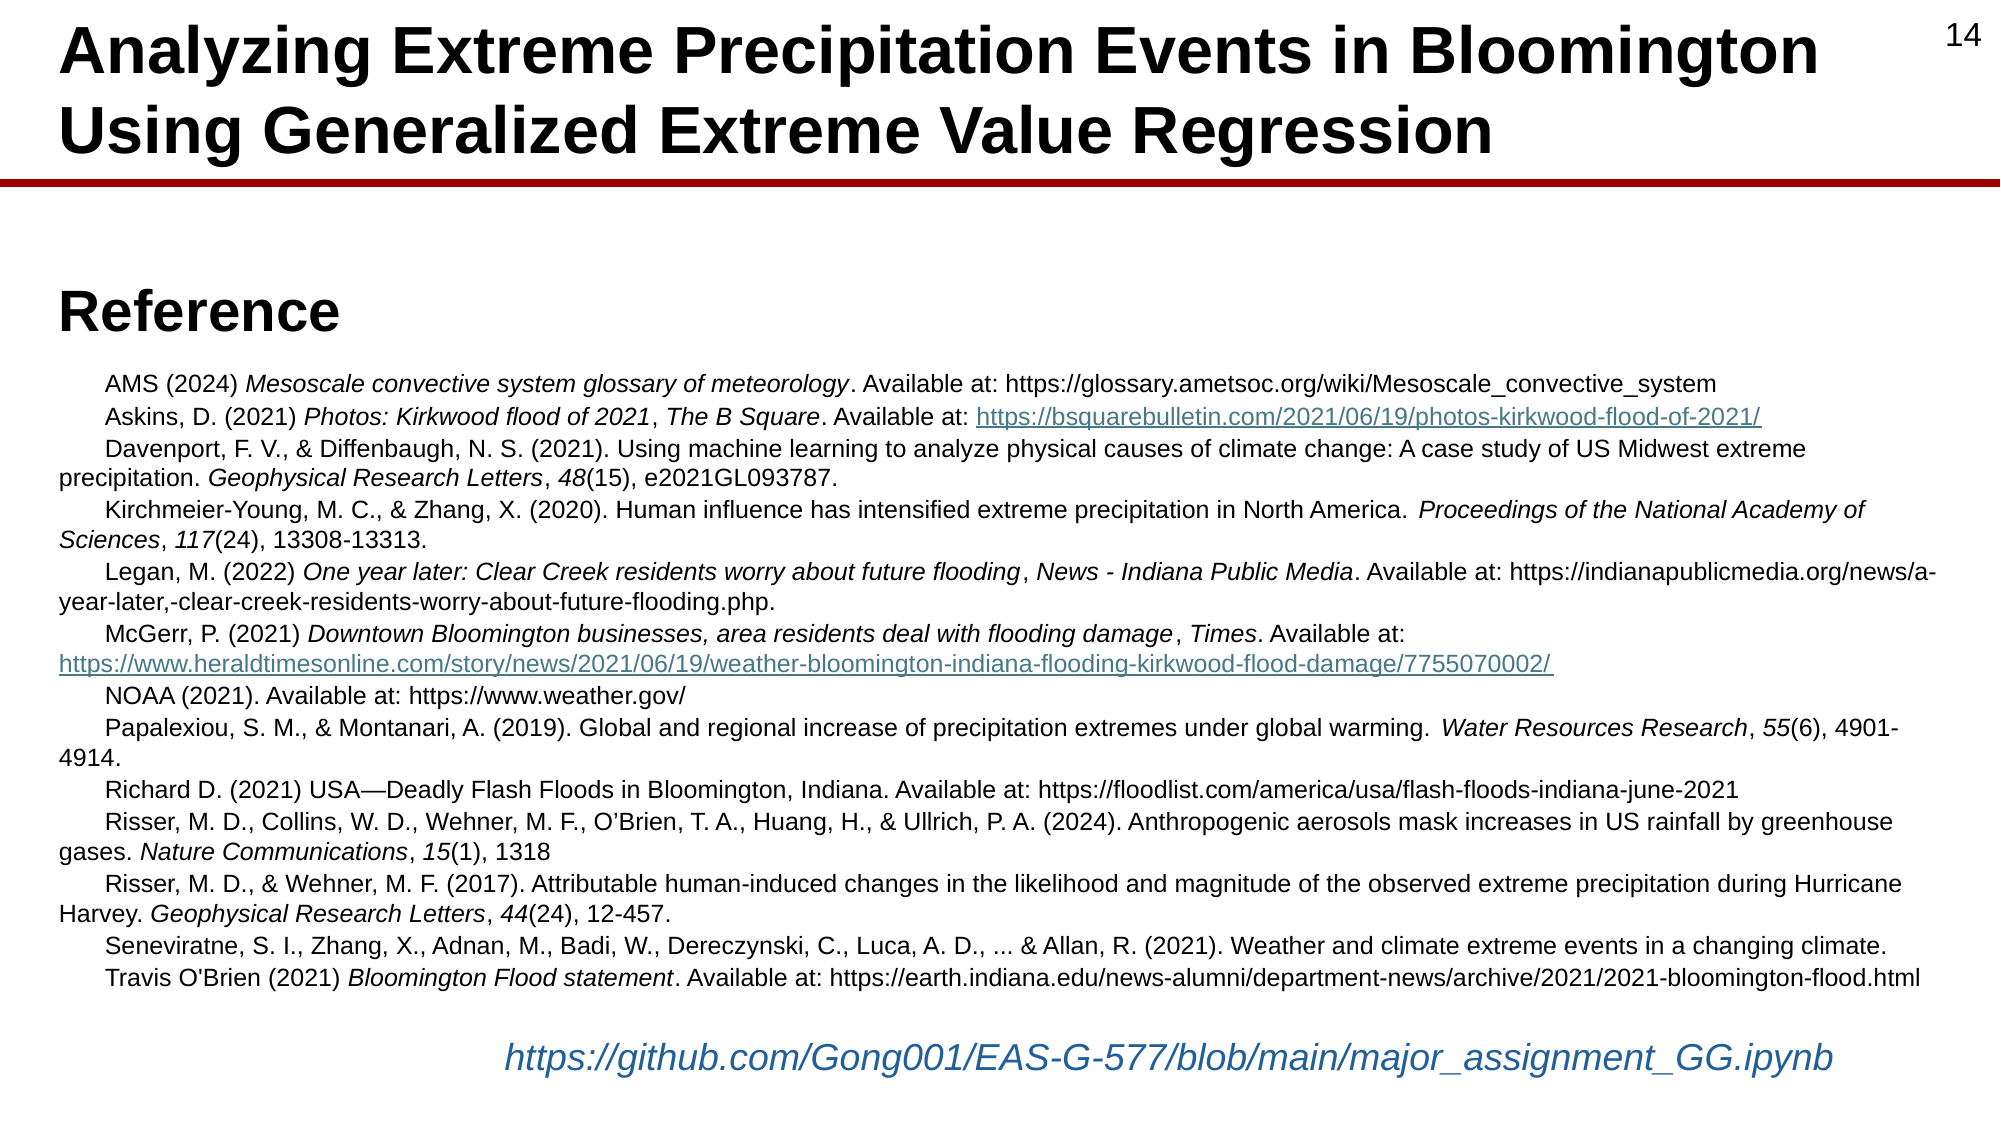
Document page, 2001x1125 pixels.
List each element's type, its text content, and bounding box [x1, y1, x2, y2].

text_box https://github.com/Gong001/EAS-G-577/blob/main/major_assignment_GG.ipynb [489, 1025, 1942, 1085]
slide_number 14 [1547, 3, 1998, 64]
text_box Analyzing Extreme Precipitation Events in Bloomington Using Generalized Extreme Value Regression [44, 0, 1878, 175]
text_box Reference AMS (2024) Mesoscale convective system glossary of meteorology. Available at: https://glossary.ametsoc.org/wiki/Mesoscale_convective_system Askins, D. (2021) Photos: Kirkwood flood of 2021, The B Square. Available at: https://bsquarebulletin.com/2021/06/19/photos-kirkwood-flood-of-2021/ Davenport, F. V., & Diffenbaugh, N. S. (2021). Using machine learning to analyze physical causes of climate change: A case study of US Midwest extreme precipitation. Geophysical Research Letters, 48(15), e2021GL093787. Kirchmeier-Young, M. C., & Zhang, X. (2020). Human influence has intensified extreme precipitation in North America. Proceedings of the National Academy of Sciences, 117(24), 13308-13313. Legan, M. (2022) One year later: Clear Creek residents worry about future flooding, News - Indiana Public Media. Available at: https://indianapublicmedia.org/news/a-year-later,-clear-creek-residents-worry-about-future-flooding.php. McGerr, P. (2021) Downtown Bloomington businesses, area residents deal with flooding damage, Times. Available at: https://www.heraldtimesonline.com/story/news/2021/06/19/weather-bloomington-indiana-flooding-kirkwood-flood-damage/7755070002/ NOAA (2021). Available at: https://www.weather.gov/ Papalexiou, S. M., & Montanari, A. (2019). Global and regional increase of precipitation extremes under global warming. Water Resources Research, 55(6), 4901-4914. Richard D. (2021) USA—Deadly Flash Floods in Bloomington, Indiana. Available at: https://floodlist.com/america/usa/flash-floods-indiana-june-2021 Risser, M. D., Collins, W. D., Wehner, M. F., O’Brien, T. A., Huang, H., & Ullrich, P. A. (2024). Anthropogenic aerosols mask increases in US rainfall by greenhouse gases. Nature Communications, 15(1), 1318 Risser, M. D., & Wehner, M. F. (2017). Attributable human‐induced changes in the likelihood and magnitude of the observed extreme precipitation during Hurricane Harvey. Geophysical Research Letters, 44(24), 12-457. Seneviratne, S. I., Zhang, X., Adnan, M., Badi, W., Dereczynski, C., Luca, A. D., ... & Allan, R. (2021). Weather and climate extreme events in a changing climate. Travis O'Brien (2021) Bloomington Flood statement. Available at: https://earth.indiana.edu/news-alumni/department-news/archive/2021/2021-bloomington-flood.html [44, 260, 1957, 999]
